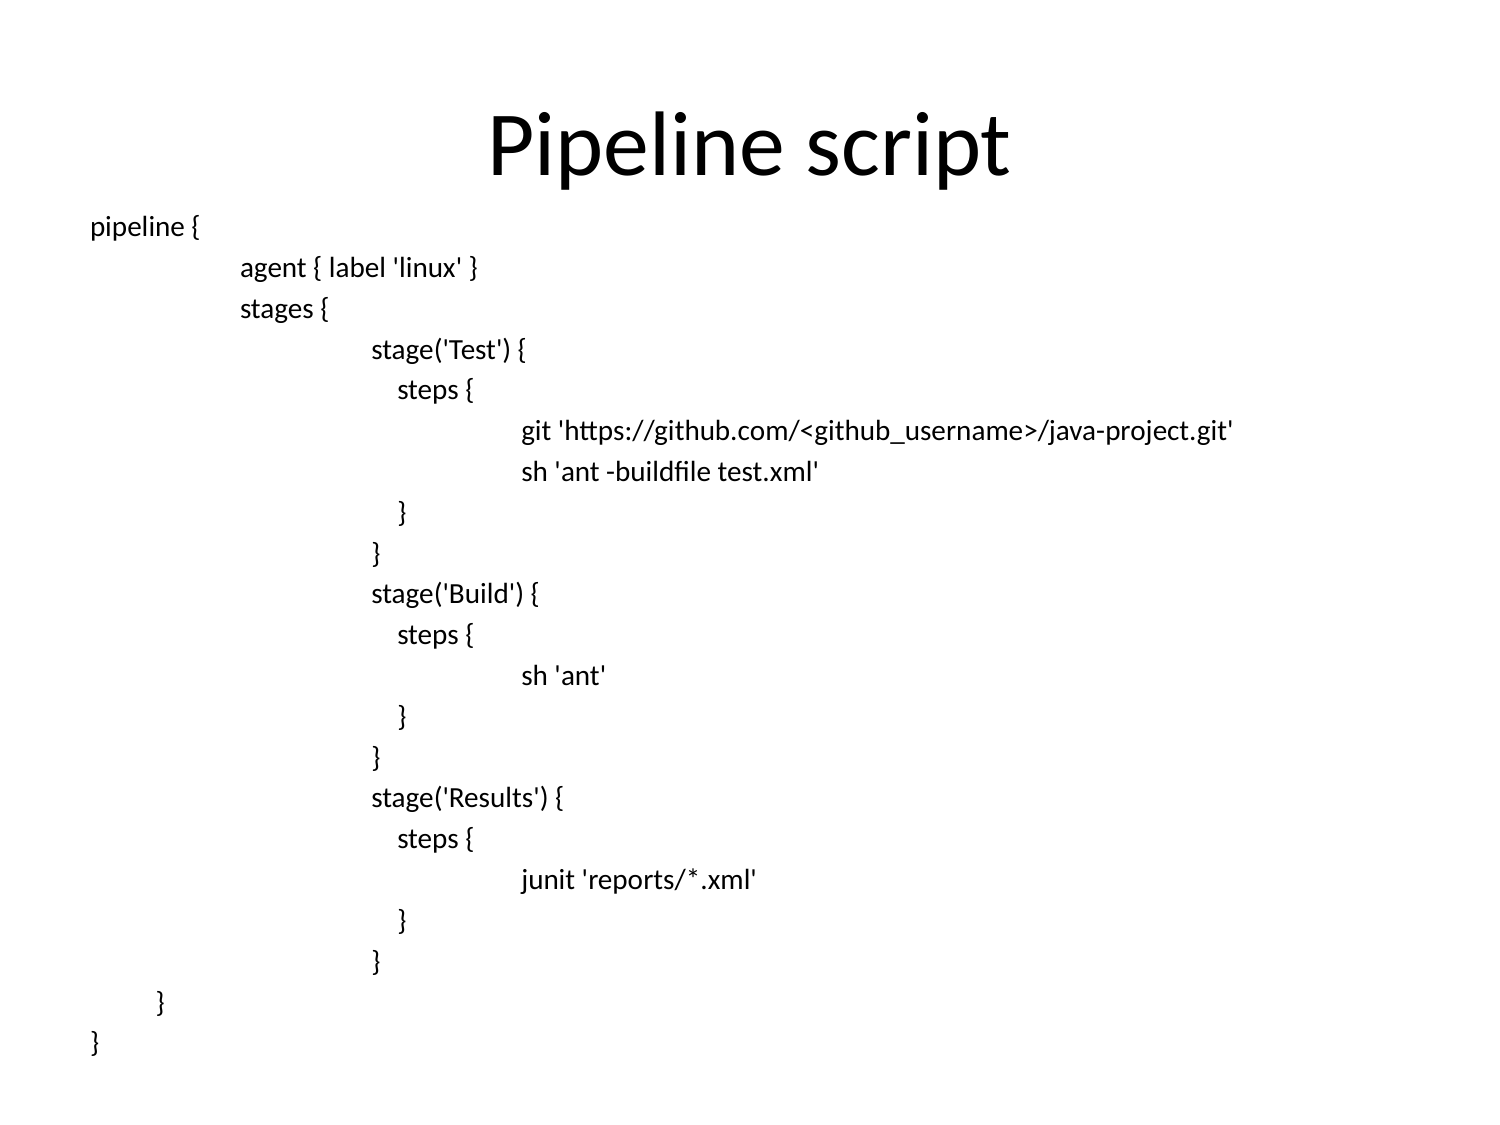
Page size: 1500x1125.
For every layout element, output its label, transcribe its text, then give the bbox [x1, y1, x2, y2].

title Pipeline script [75, 45, 1425, 200]
list pipeline { agent { label 'linux' } stages { stage('Test') { steps { git 'https://github.com/<github_username>/java-project.git' sh 'ant -buildfile test.xml' } } stage('Build') { steps { sh 'ant' } } stage('Results') { steps { junit 'reports/*.xml' } } } } [75, 200, 1425, 1074]
